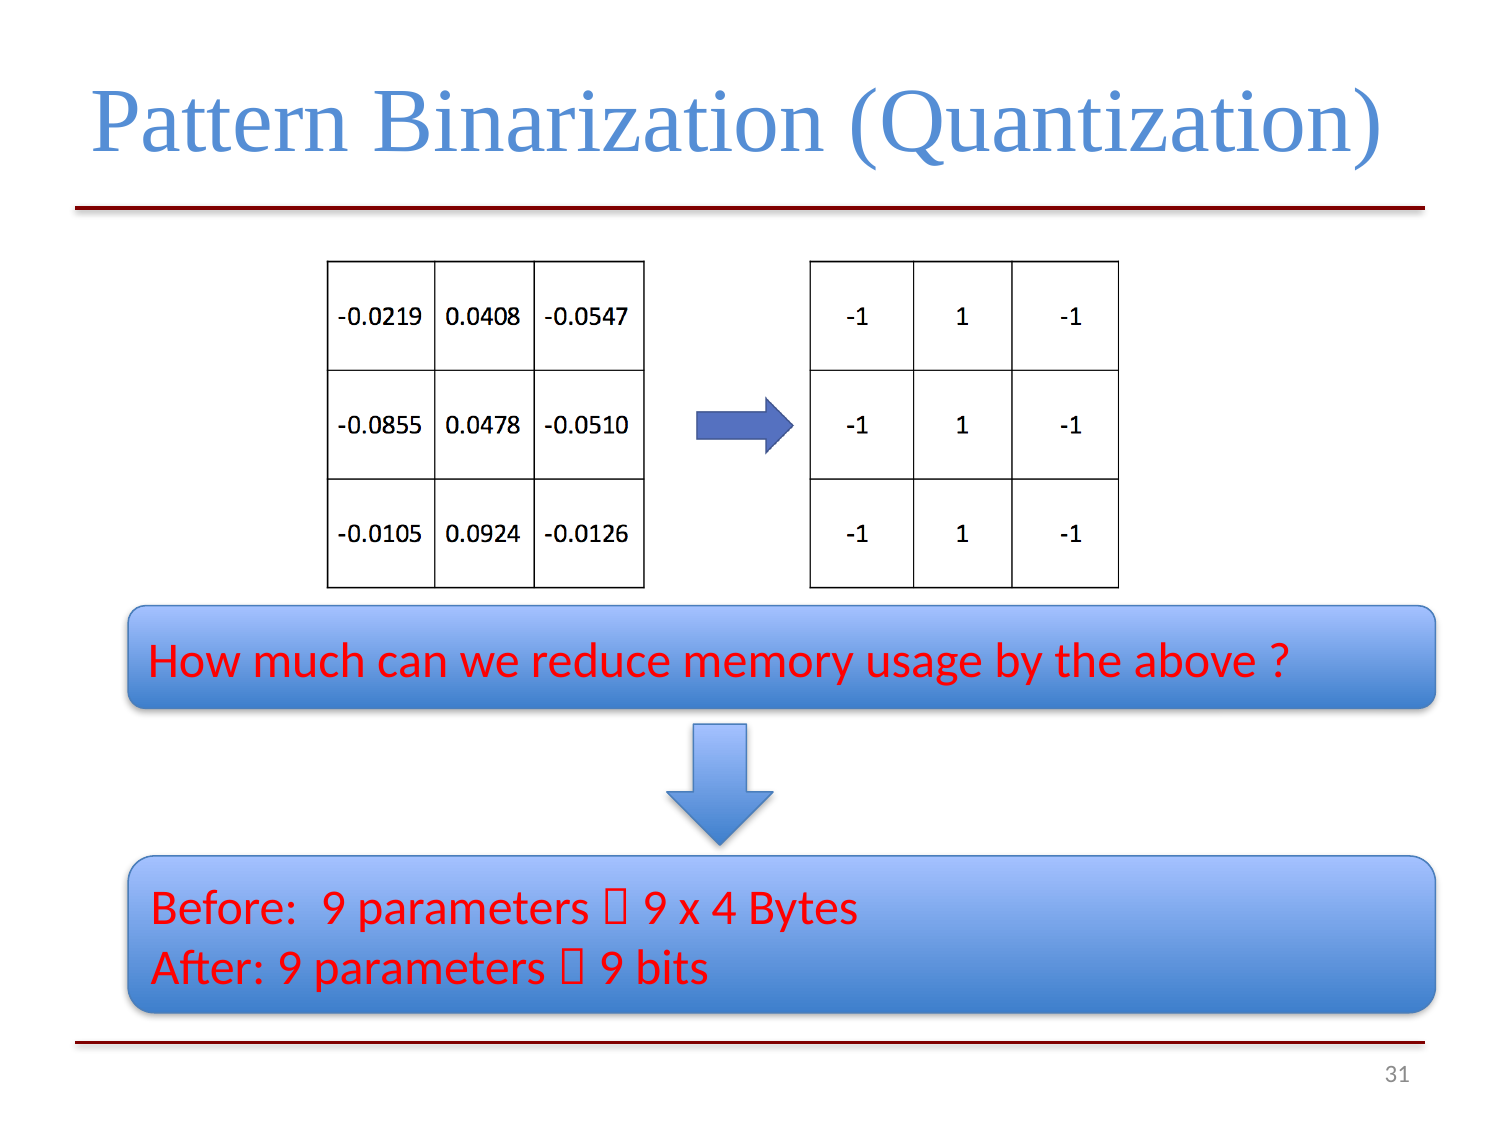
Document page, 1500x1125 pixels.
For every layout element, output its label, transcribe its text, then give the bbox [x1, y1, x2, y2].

slide_number 30 [1074, 1042, 1425, 1103]
picture [325, 260, 1122, 589]
text_box [666, 723, 774, 846]
text_box How much can we reduce memory usage by the above ? [127, 604, 1437, 710]
title Pattern Binarization (Quantization) [75, 20, 1425, 208]
text_box Before: 9 parameters  9 x 4 Bytes After: 9 parameters  9 bits [127, 855, 1437, 1014]
list [75, 241, 1425, 1030]
